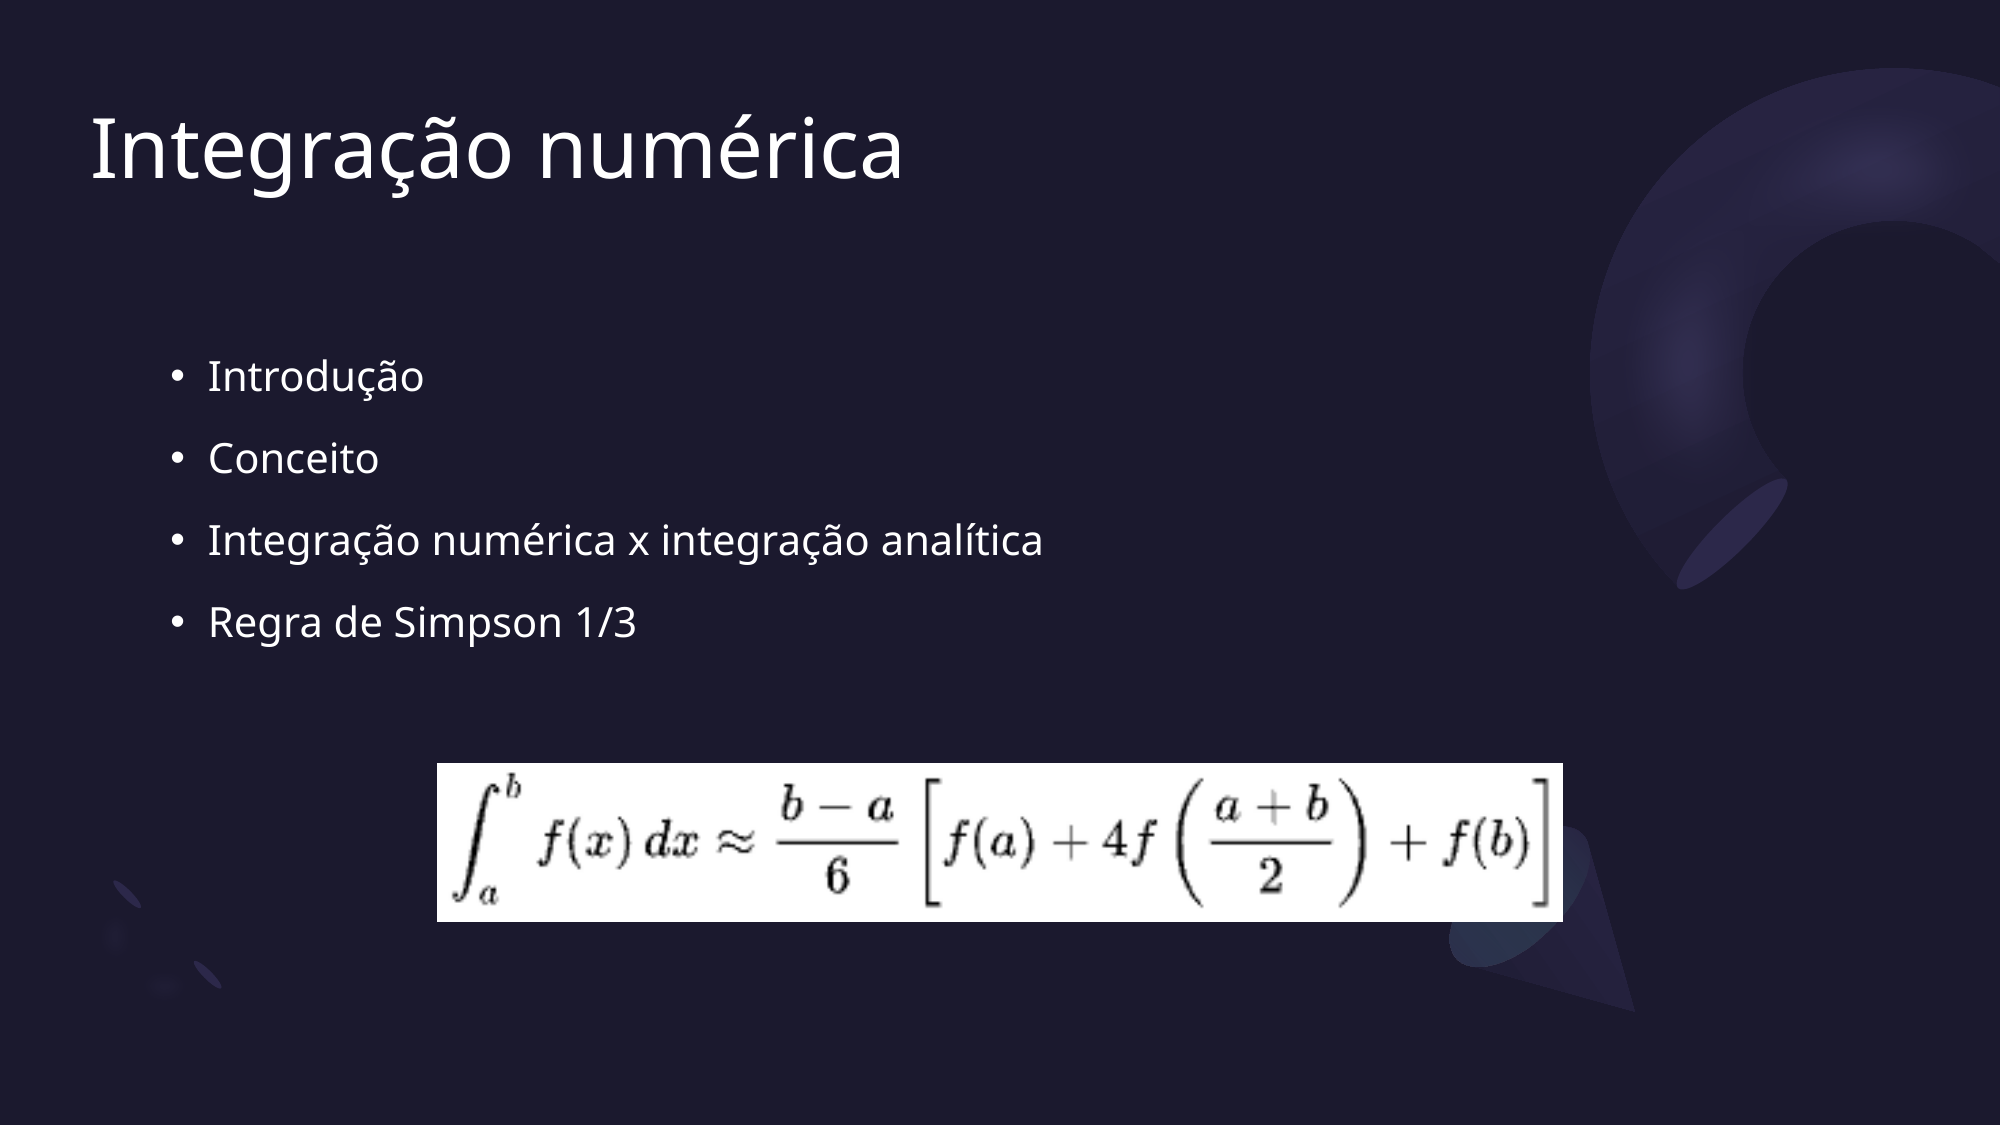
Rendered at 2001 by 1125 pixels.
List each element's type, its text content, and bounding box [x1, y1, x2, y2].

list Introdução Conceito Integração numérica x integração analítica Regra de Simpson 1/3 [95, 345, 1397, 998]
picture [437, 763, 1563, 922]
title Integração numérica [90, 107, 1397, 345]
